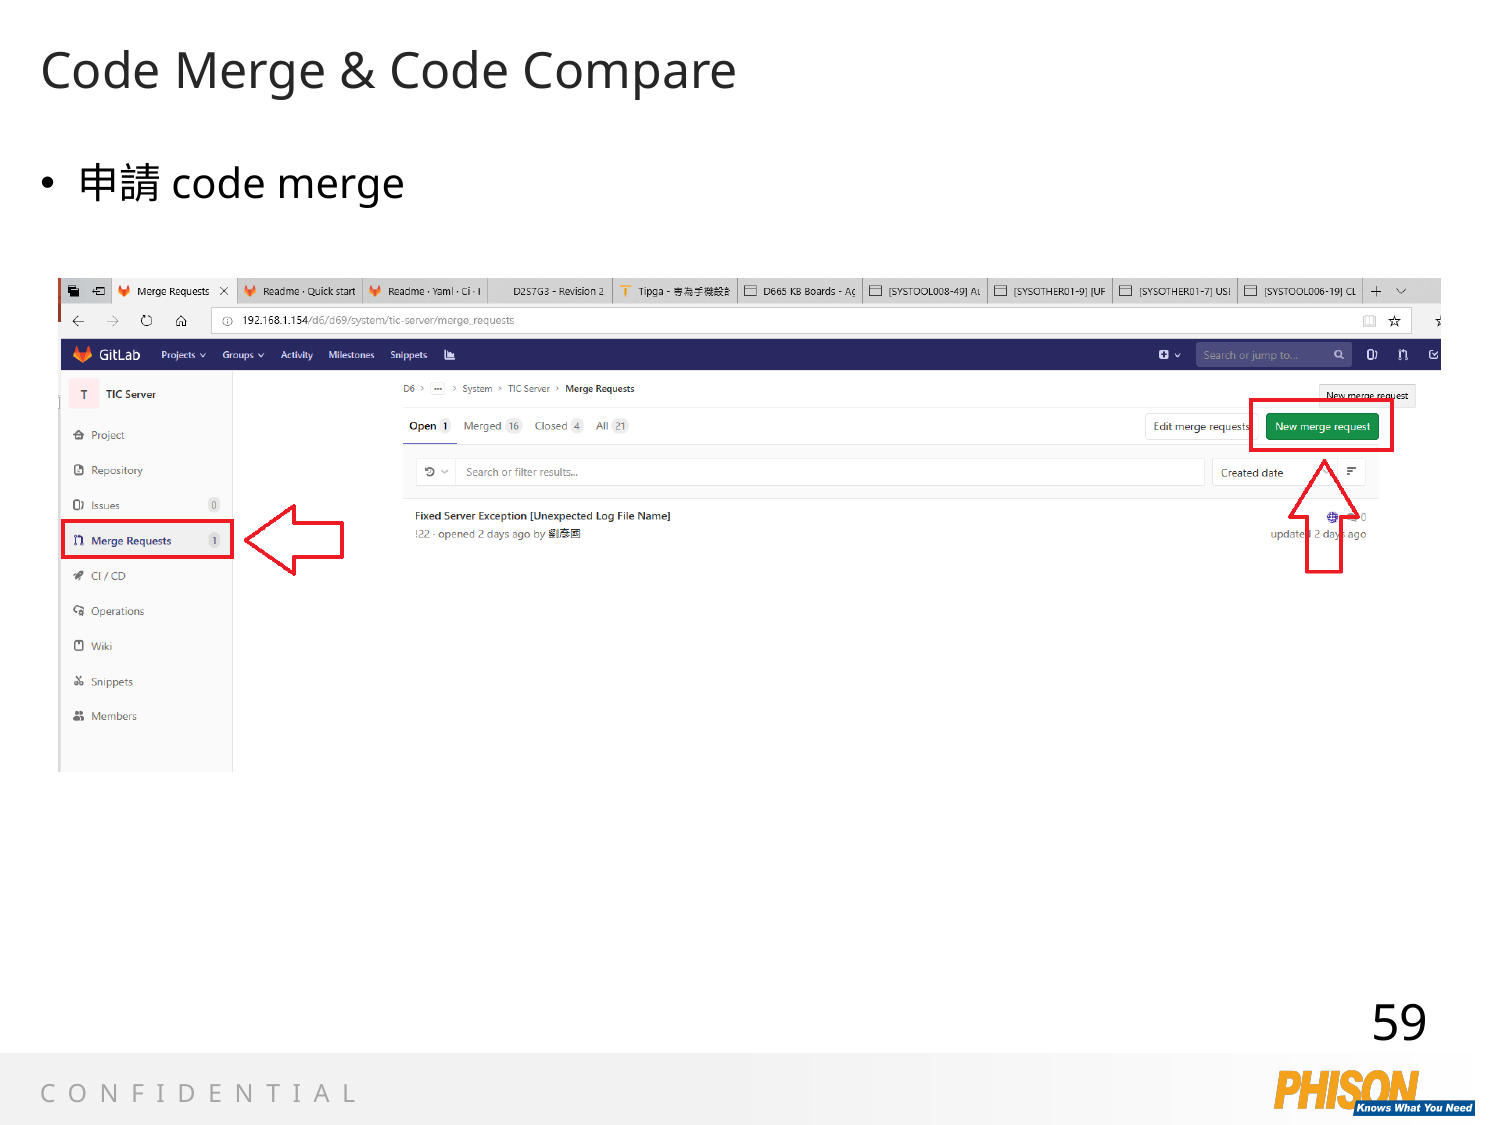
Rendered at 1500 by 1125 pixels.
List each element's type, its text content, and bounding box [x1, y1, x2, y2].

title Code Merge & Code Compare [25, 20, 1475, 125]
picture [1274, 1070, 1475, 1116]
list 申請code merge [25, 154, 1475, 1008]
slide_number 59 [1105, 982, 1443, 1043]
picture [58, 278, 1441, 772]
